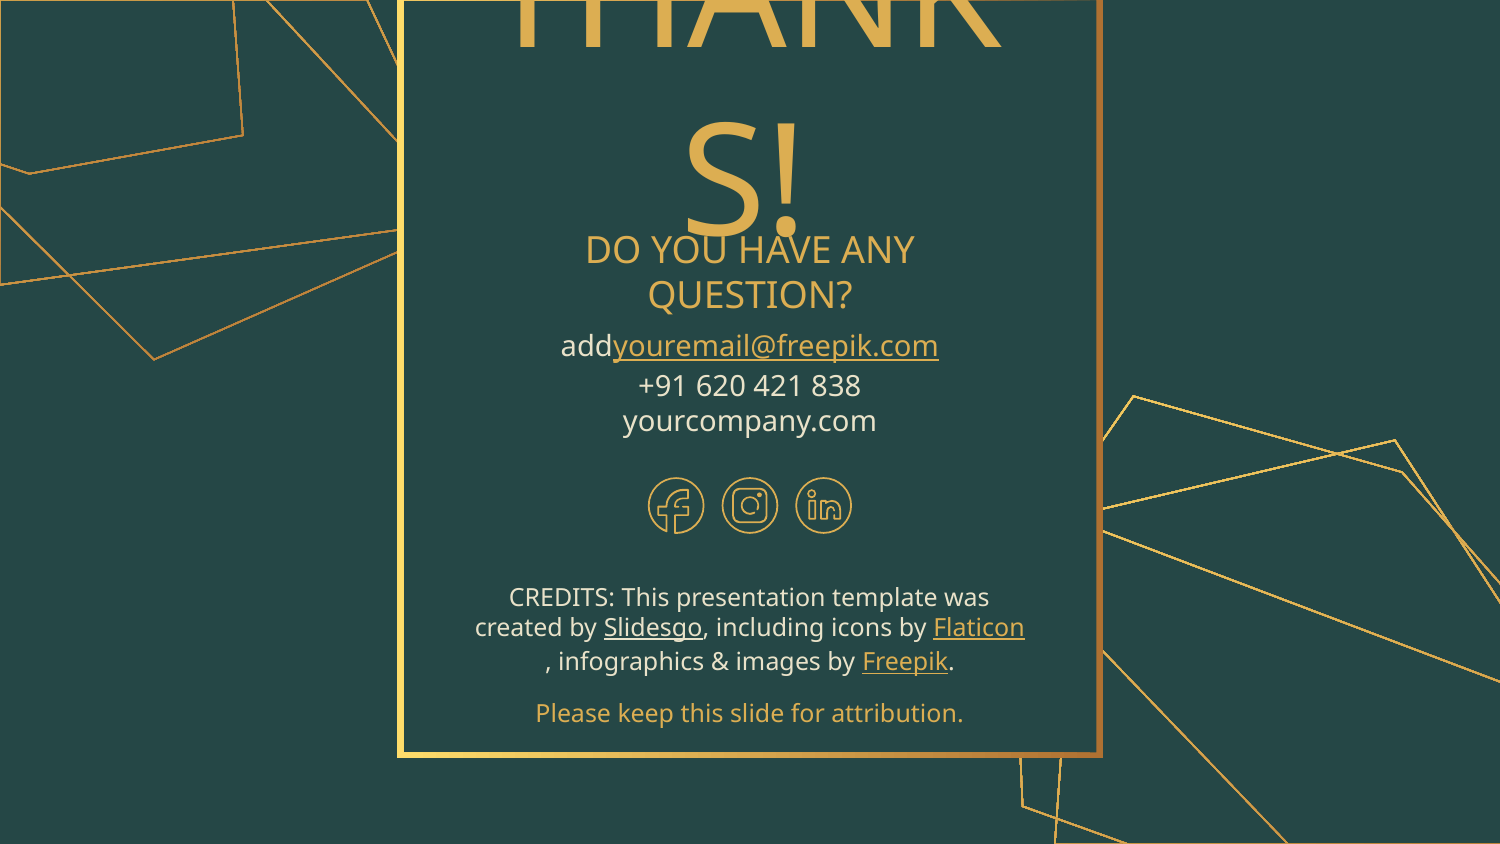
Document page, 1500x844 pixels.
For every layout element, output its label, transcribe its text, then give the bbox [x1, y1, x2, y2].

subtitle DO YOU HAVE ANY QUESTION? [463, 282, 1037, 304]
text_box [721, 476, 779, 535]
title THANKS! [444, 139, 1043, 282]
text_box [647, 477, 705, 534]
text_box Please keep this slide for attribution. [485, 689, 1015, 735]
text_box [795, 476, 853, 535]
subtitle addyouremail@freepik.com +91 620 421 838 yourcompany.com [463, 319, 1037, 445]
